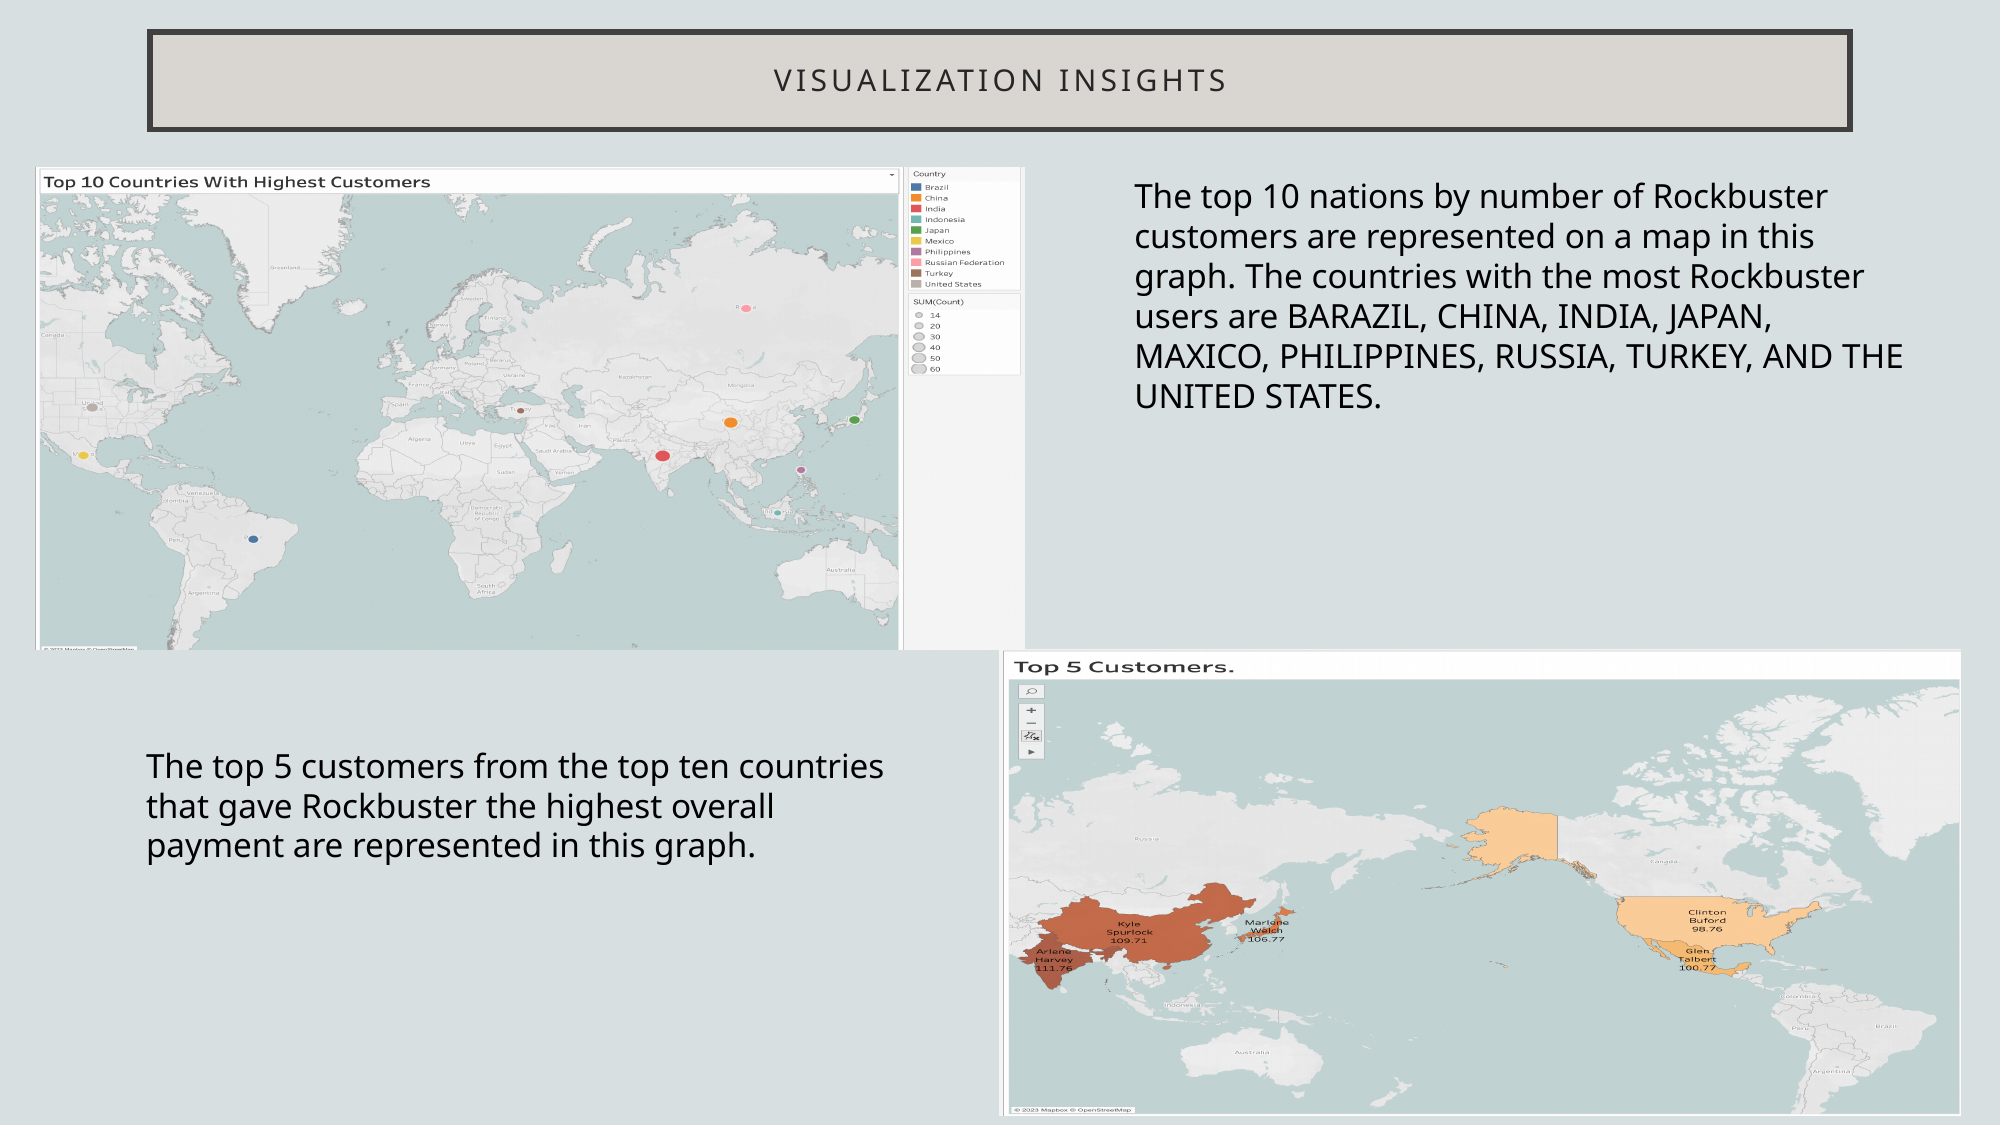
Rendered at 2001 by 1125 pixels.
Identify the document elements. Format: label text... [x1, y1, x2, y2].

title VISUALIZATION INSIGHTS [147, 29, 1853, 132]
text_box The top 5 customers from the top ten countries that gave Rockbuster the highest overall payment are represented in this graph. [131, 737, 907, 872]
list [35, 167, 1025, 650]
picture [999, 649, 1961, 1116]
text_box The top 10 nations by number of Rockbuster customers are represented on a map in this graph. The countries with the most Rockbuster users are BARAZIL, CHINA, INDIA, JAPAN, MAXICO, PHILIPPINES, RUSSIA, TURKEY, AND THE UNITED STATES. [1119, 167, 1921, 423]
